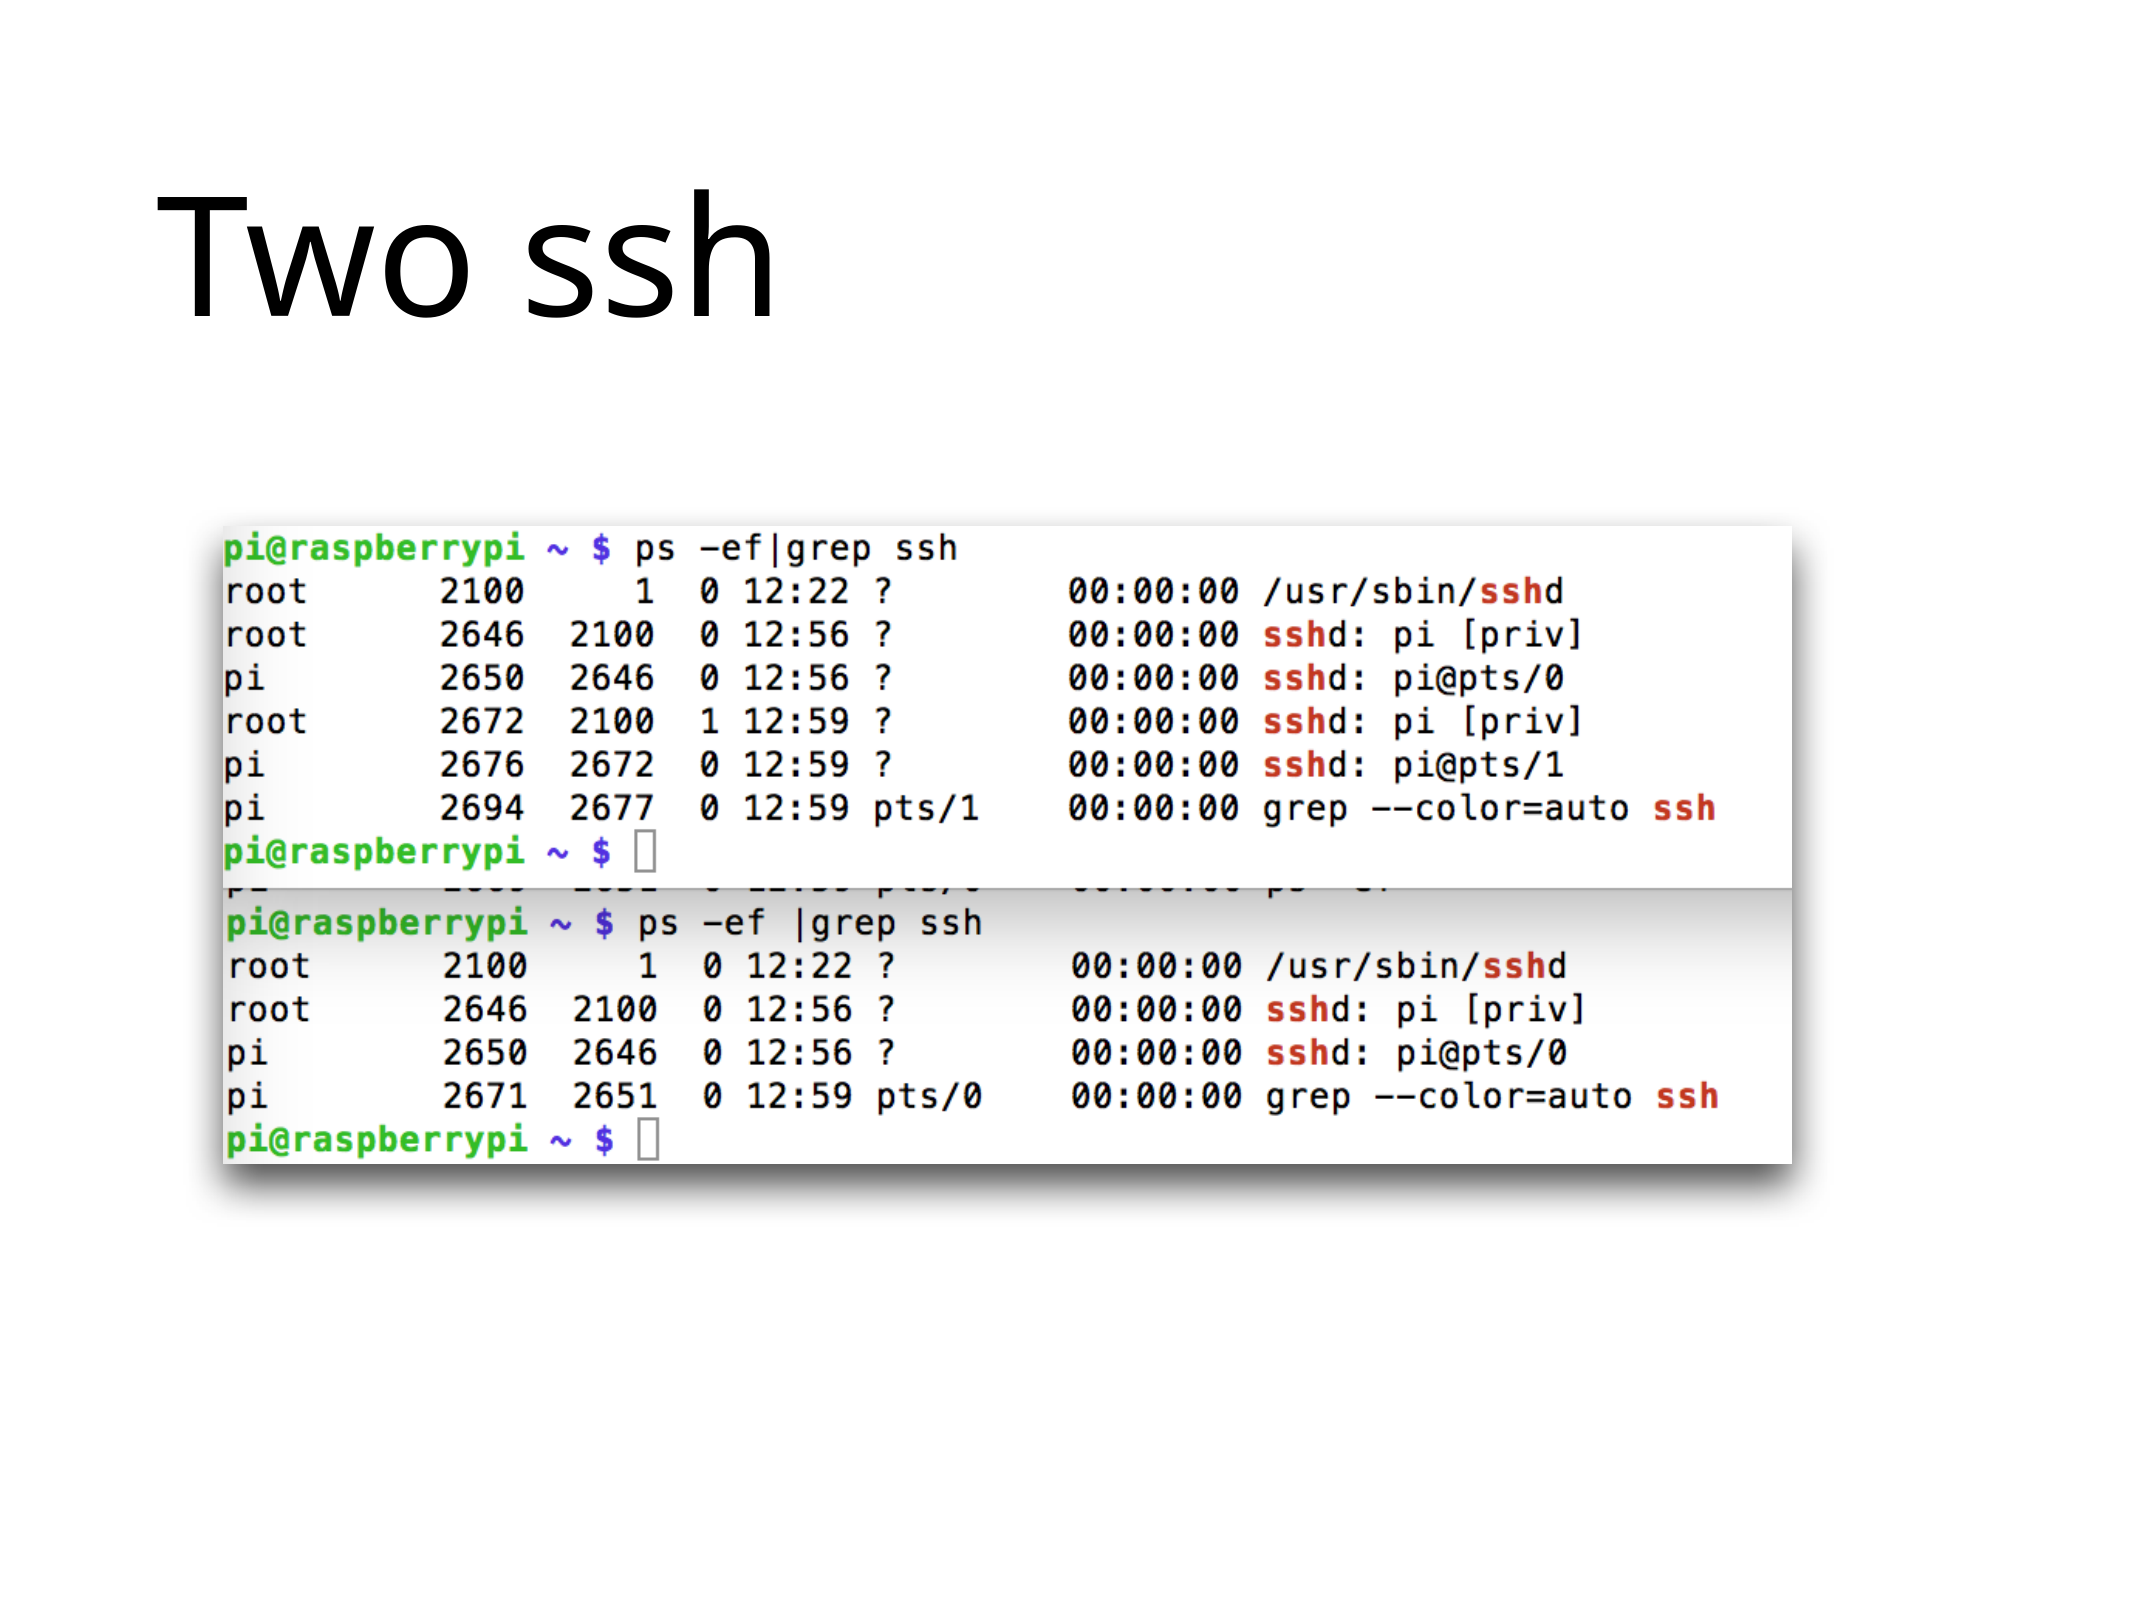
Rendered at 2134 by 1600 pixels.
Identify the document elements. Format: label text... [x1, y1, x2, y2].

picture [223, 526, 1793, 1164]
title Two ssh [155, 72, 1978, 428]
